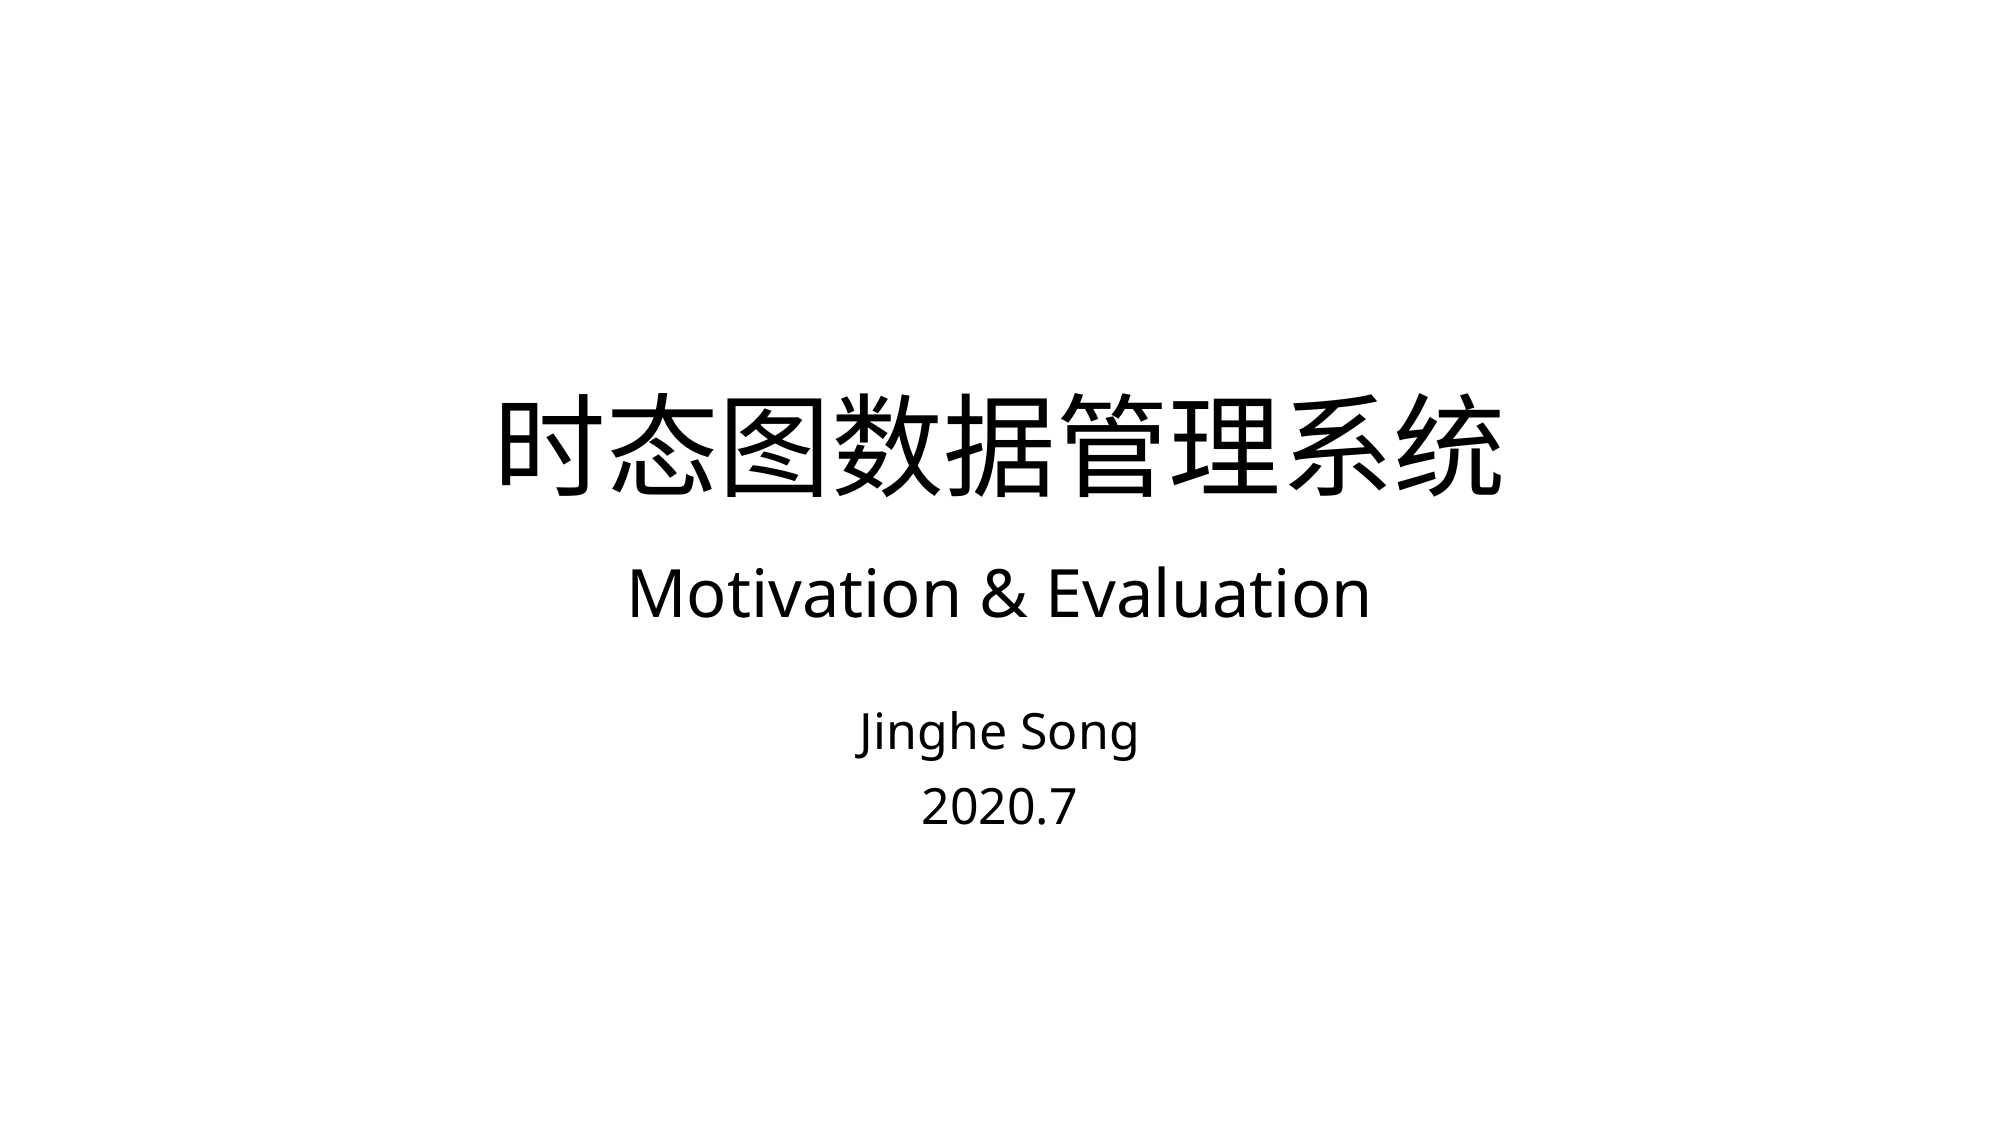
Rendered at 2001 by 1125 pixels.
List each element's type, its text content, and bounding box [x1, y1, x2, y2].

title 时态图数据管理系统 Motivation & Evaluation [125, 184, 1875, 639]
subtitle Jinghe Song 2020.7 [249, 698, 1750, 863]
